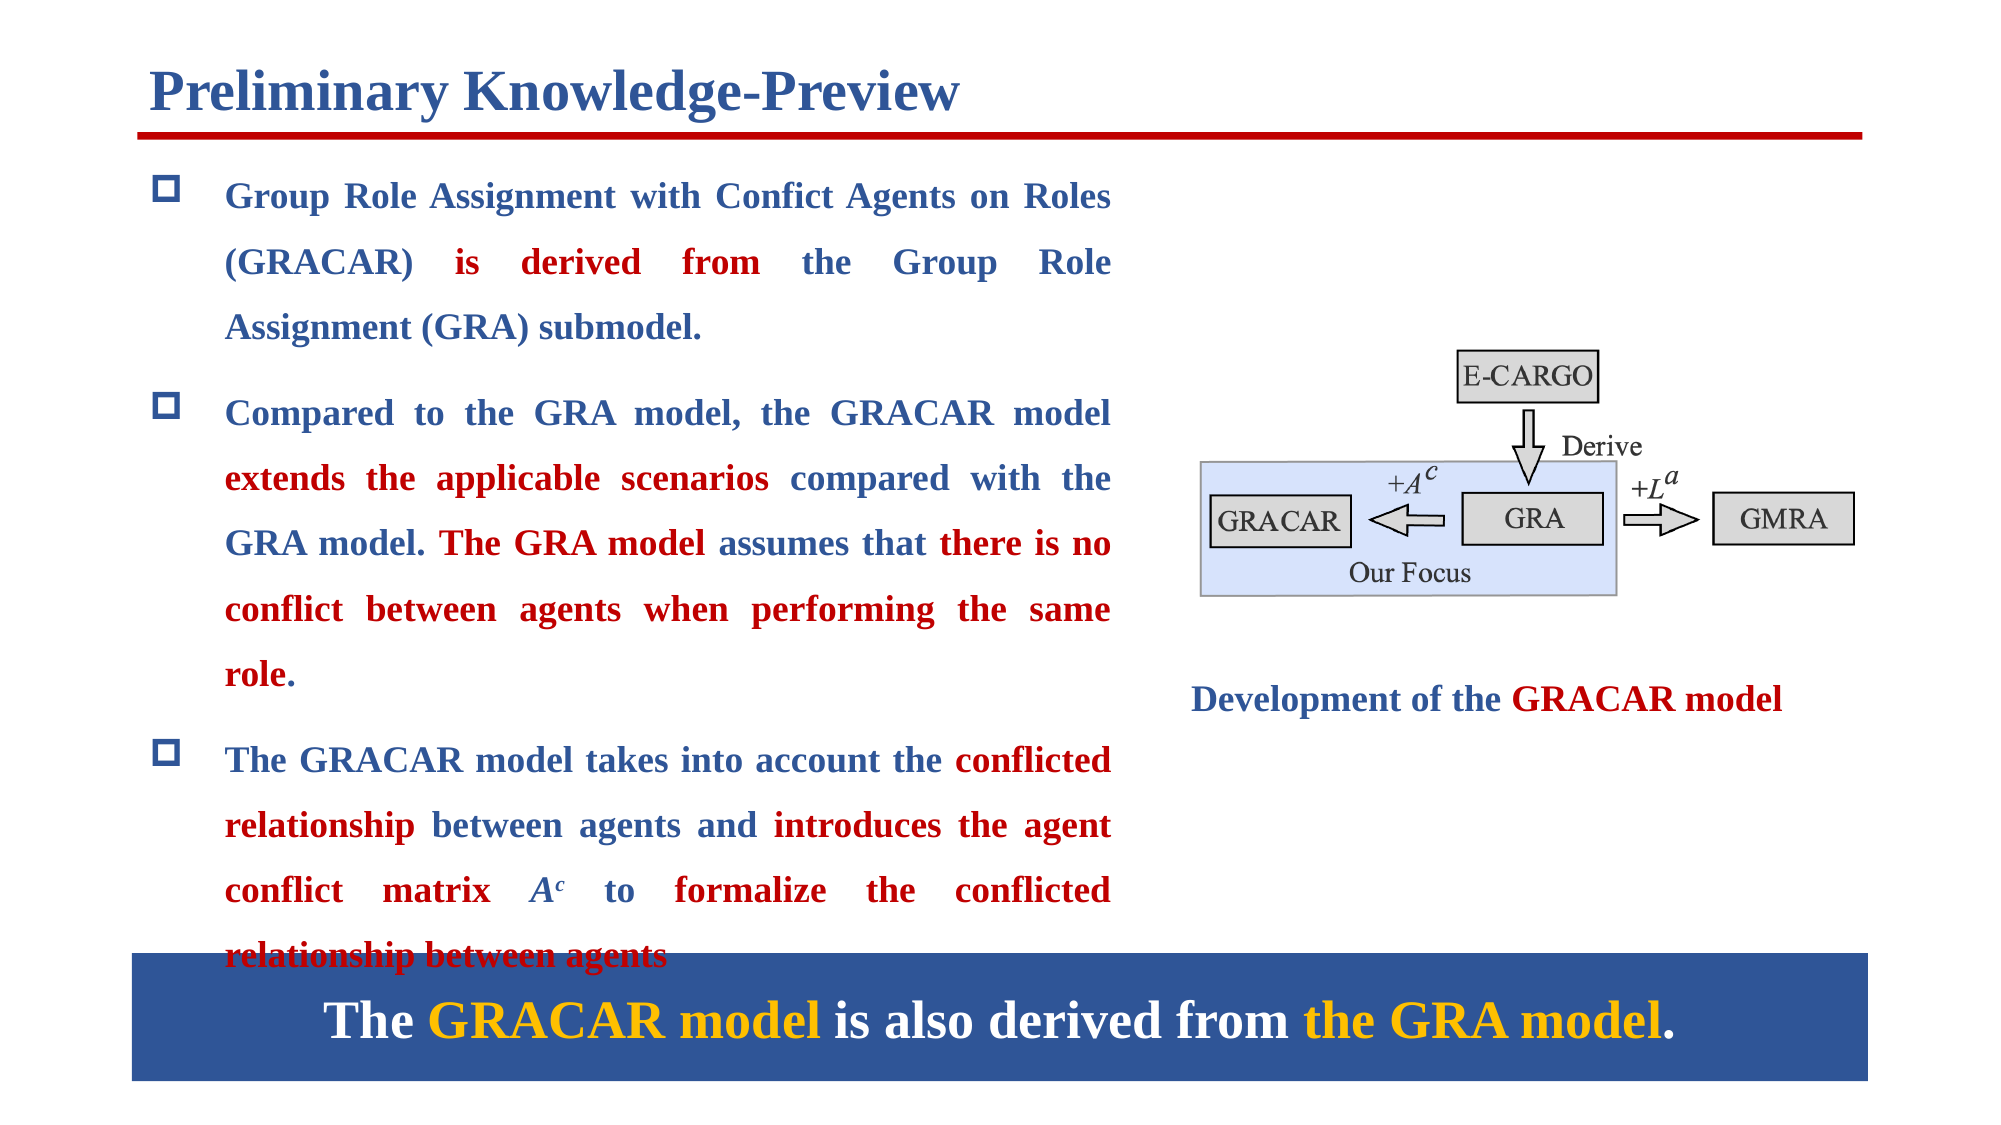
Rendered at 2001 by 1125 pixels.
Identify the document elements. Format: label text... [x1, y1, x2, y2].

text_box The GRACAR model is also derived from the GRA model. [131, 952, 1869, 1082]
text_box Group Role Assignment with Confict Agents on Roles (GRACAR) is derived from the Group Role Assignment (GRA) submodel. Compared to the GRA model, the GRACAR model extends the applicable scenarios compared with the GRA model. The GRA model assumes that there is no conflict between agents when performing the same role. The GRACAR model takes into account the conflicted relationship between agents and introduces the agent conflict matrix Ac to formalize the conflicted relationship between agents. [134, 143, 1127, 940]
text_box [999, 322, 2000, 727]
text_box Preliminary Knowledge-Preview [134, 44, 1375, 130]
